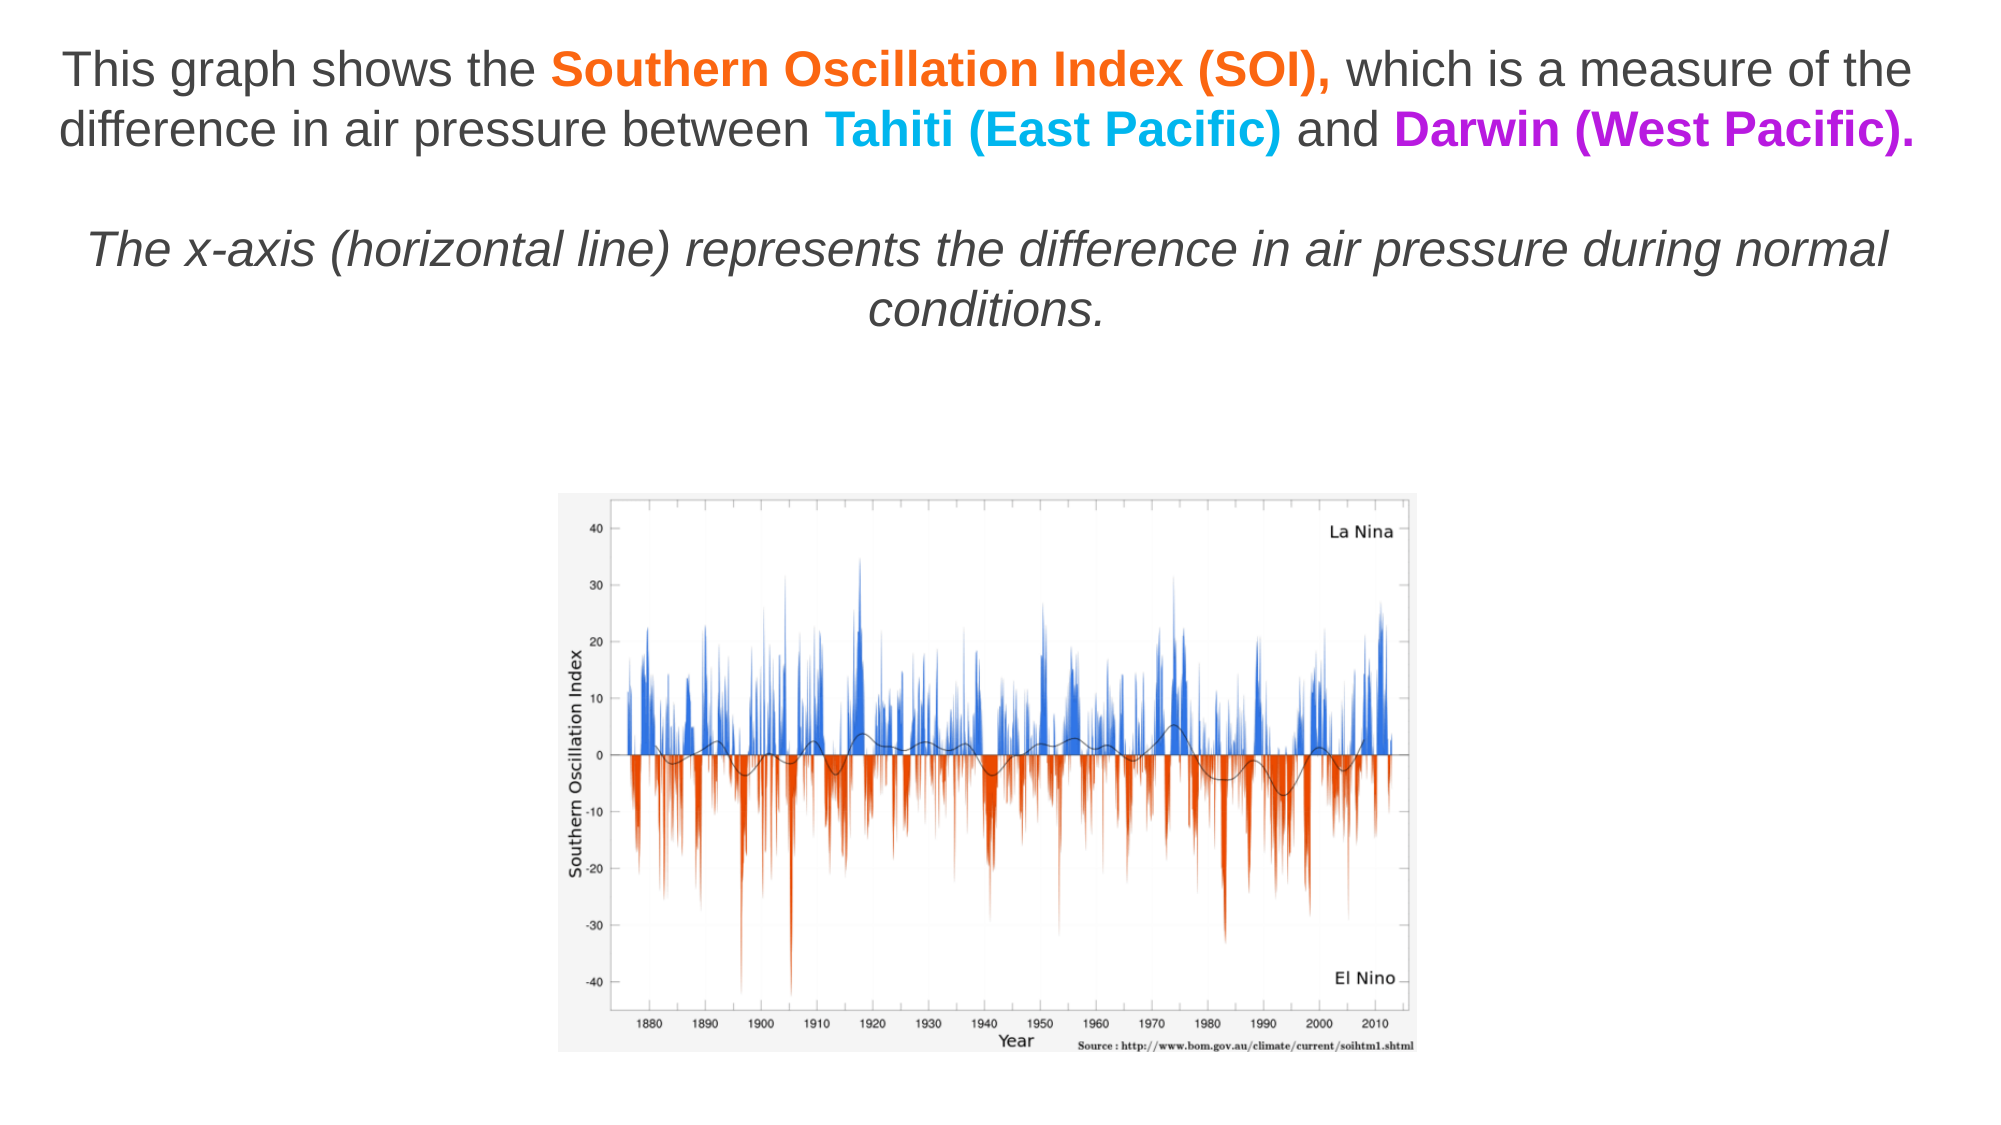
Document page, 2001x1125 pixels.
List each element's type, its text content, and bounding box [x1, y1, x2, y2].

text_box This graph shows the Southern Oscillation Index (SOI), which is a measure of the difference in air pressure between Tahiti (East Pacific) and Darwin (West Pacific). The x-axis (horizontal line) represents the difference in air pressure during normal conditions. [33, 28, 1942, 344]
picture [558, 493, 1417, 1052]
